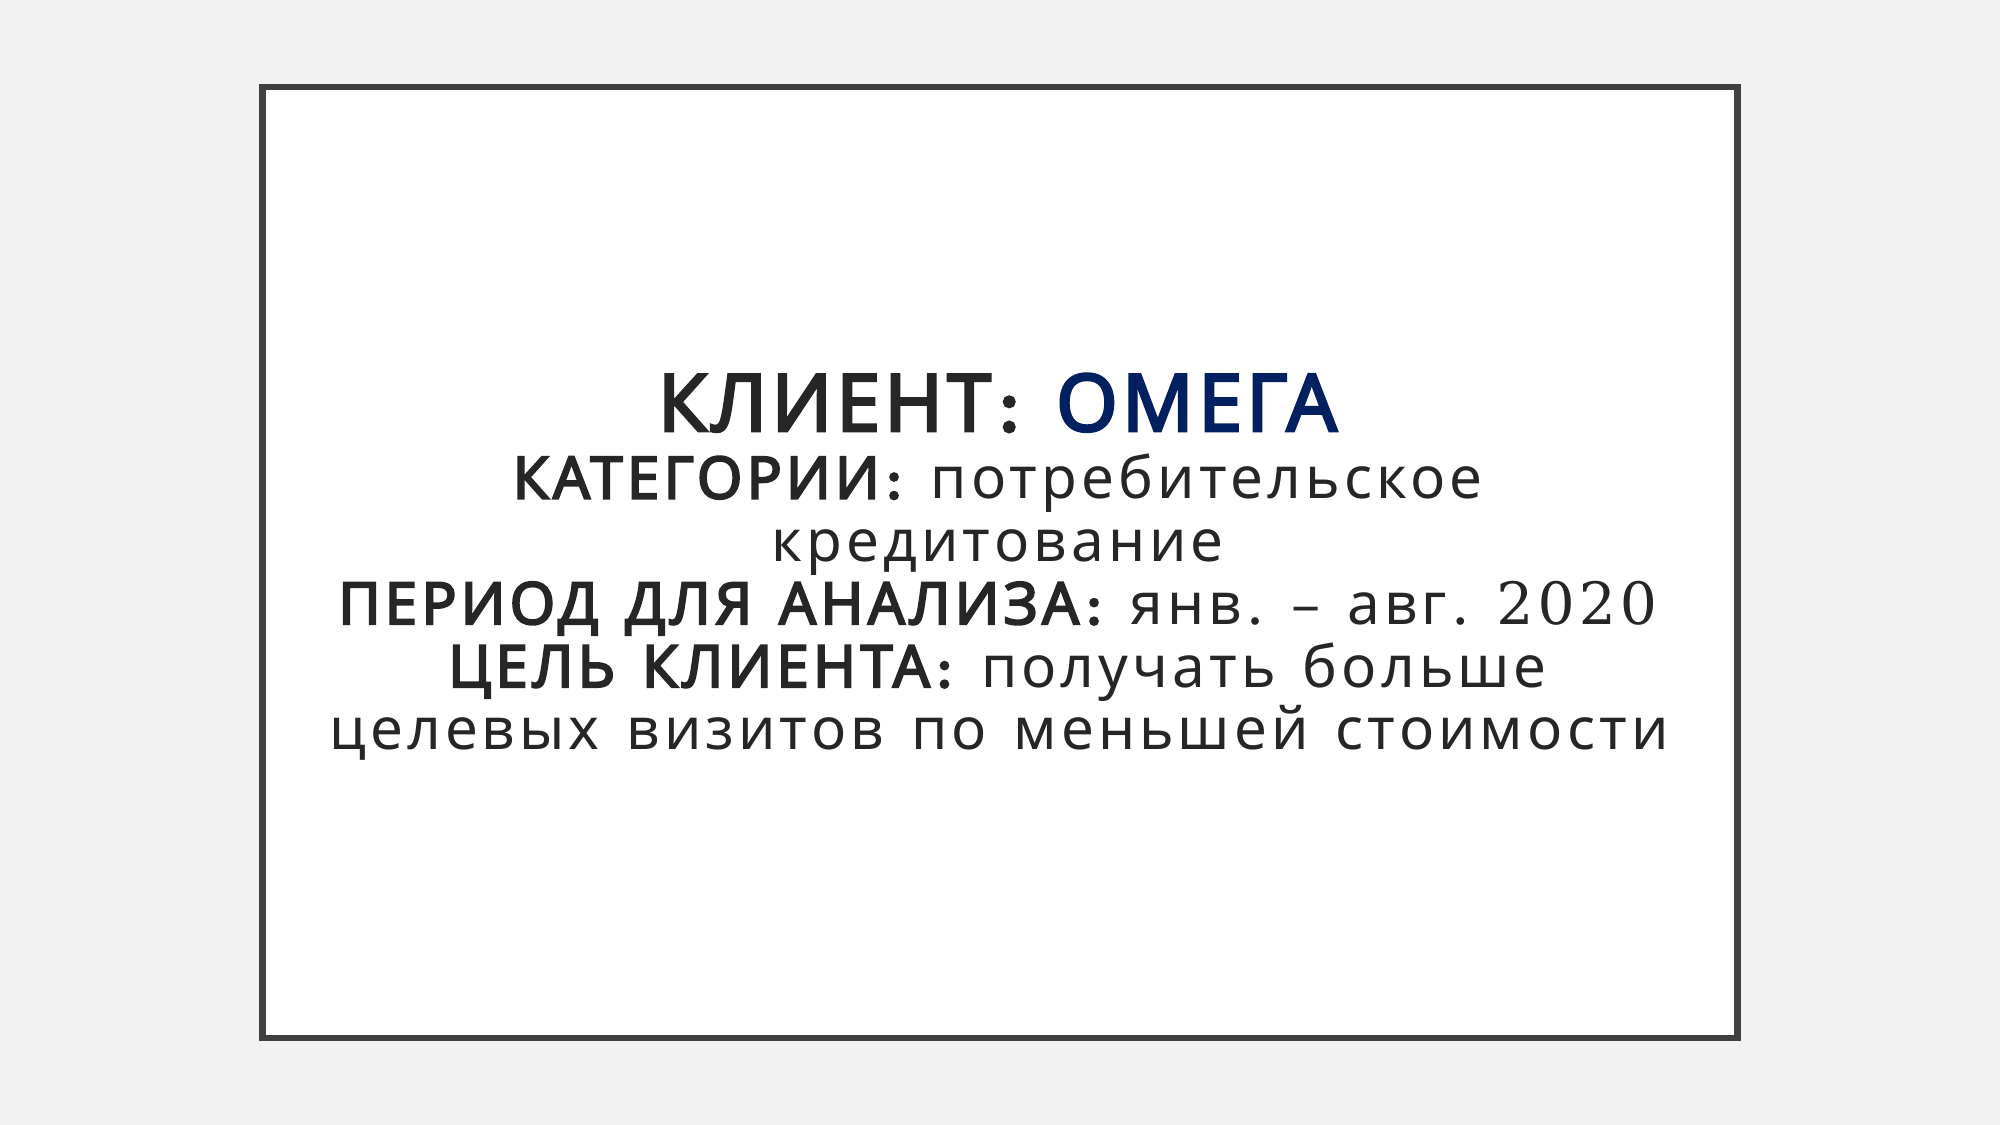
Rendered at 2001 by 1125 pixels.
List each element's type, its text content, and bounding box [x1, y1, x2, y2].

title Клиент: Омега Категории: потребительское кредитование Период для анализа: янв. – авг. 2020 Цель клиента: получать больше целевых визитов по меньшей стоимости [259, 84, 1741, 1041]
